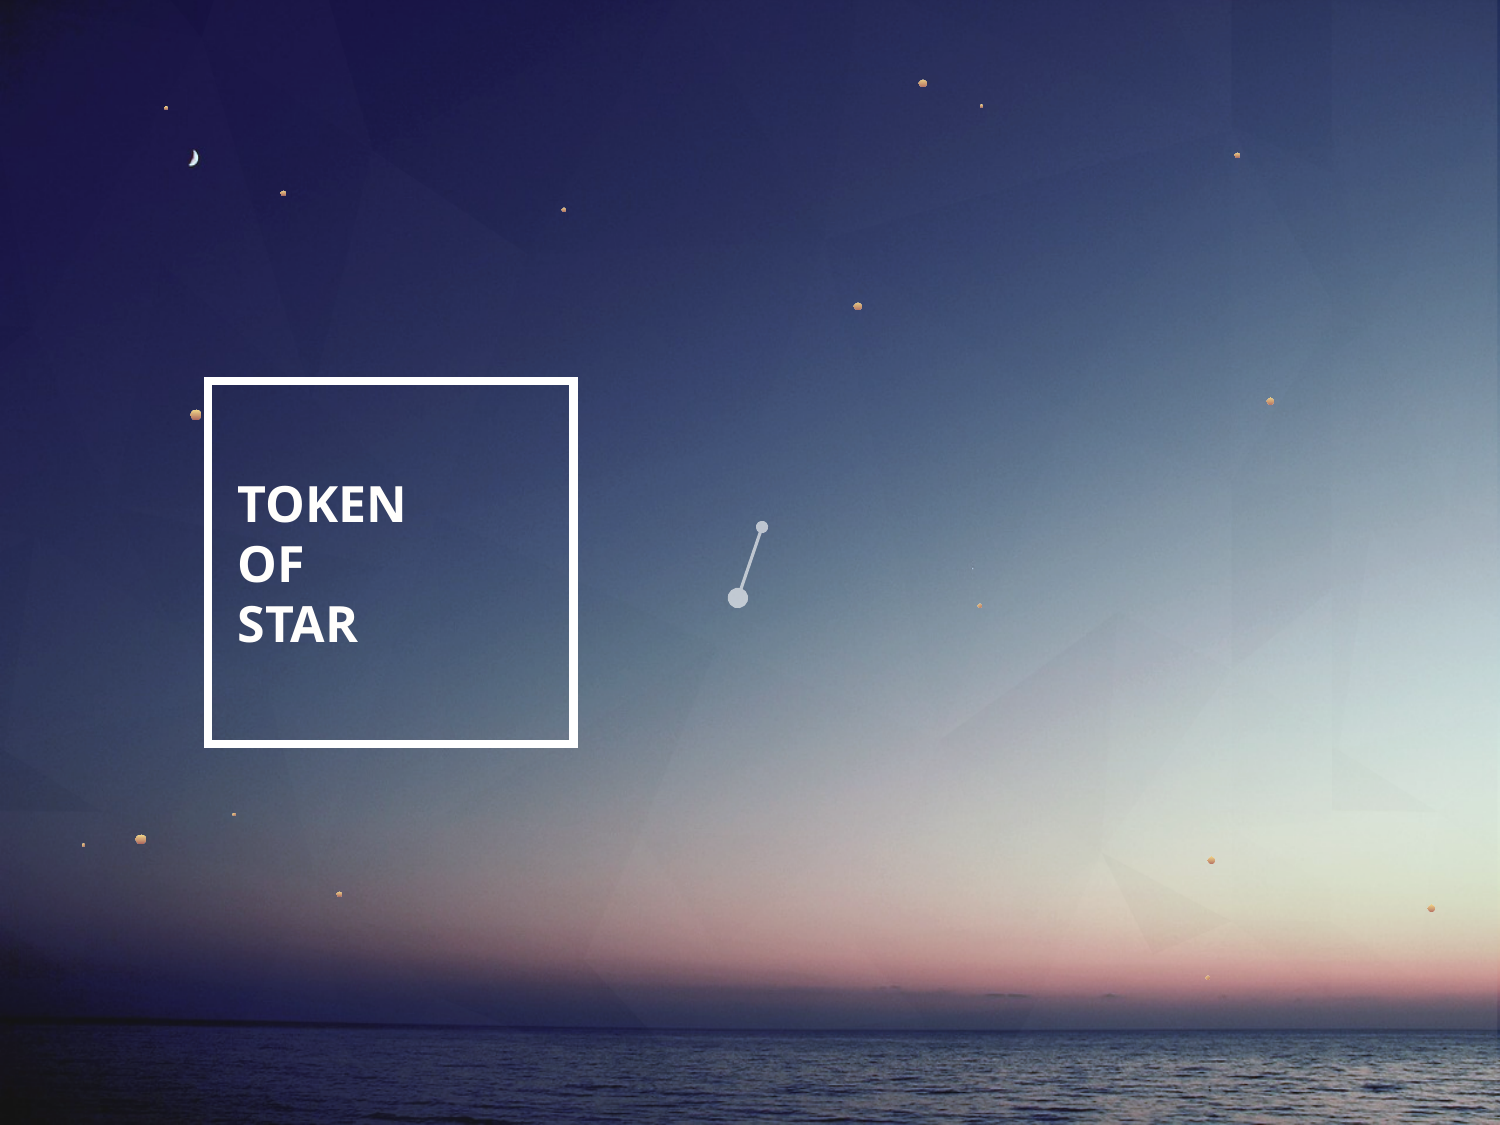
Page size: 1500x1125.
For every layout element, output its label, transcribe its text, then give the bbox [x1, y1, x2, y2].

title TOKEN OF STAR [204, 377, 578, 748]
picture [0, 0, 1500, 1125]
list Thanks for Watching [864, 375, 1402, 752]
